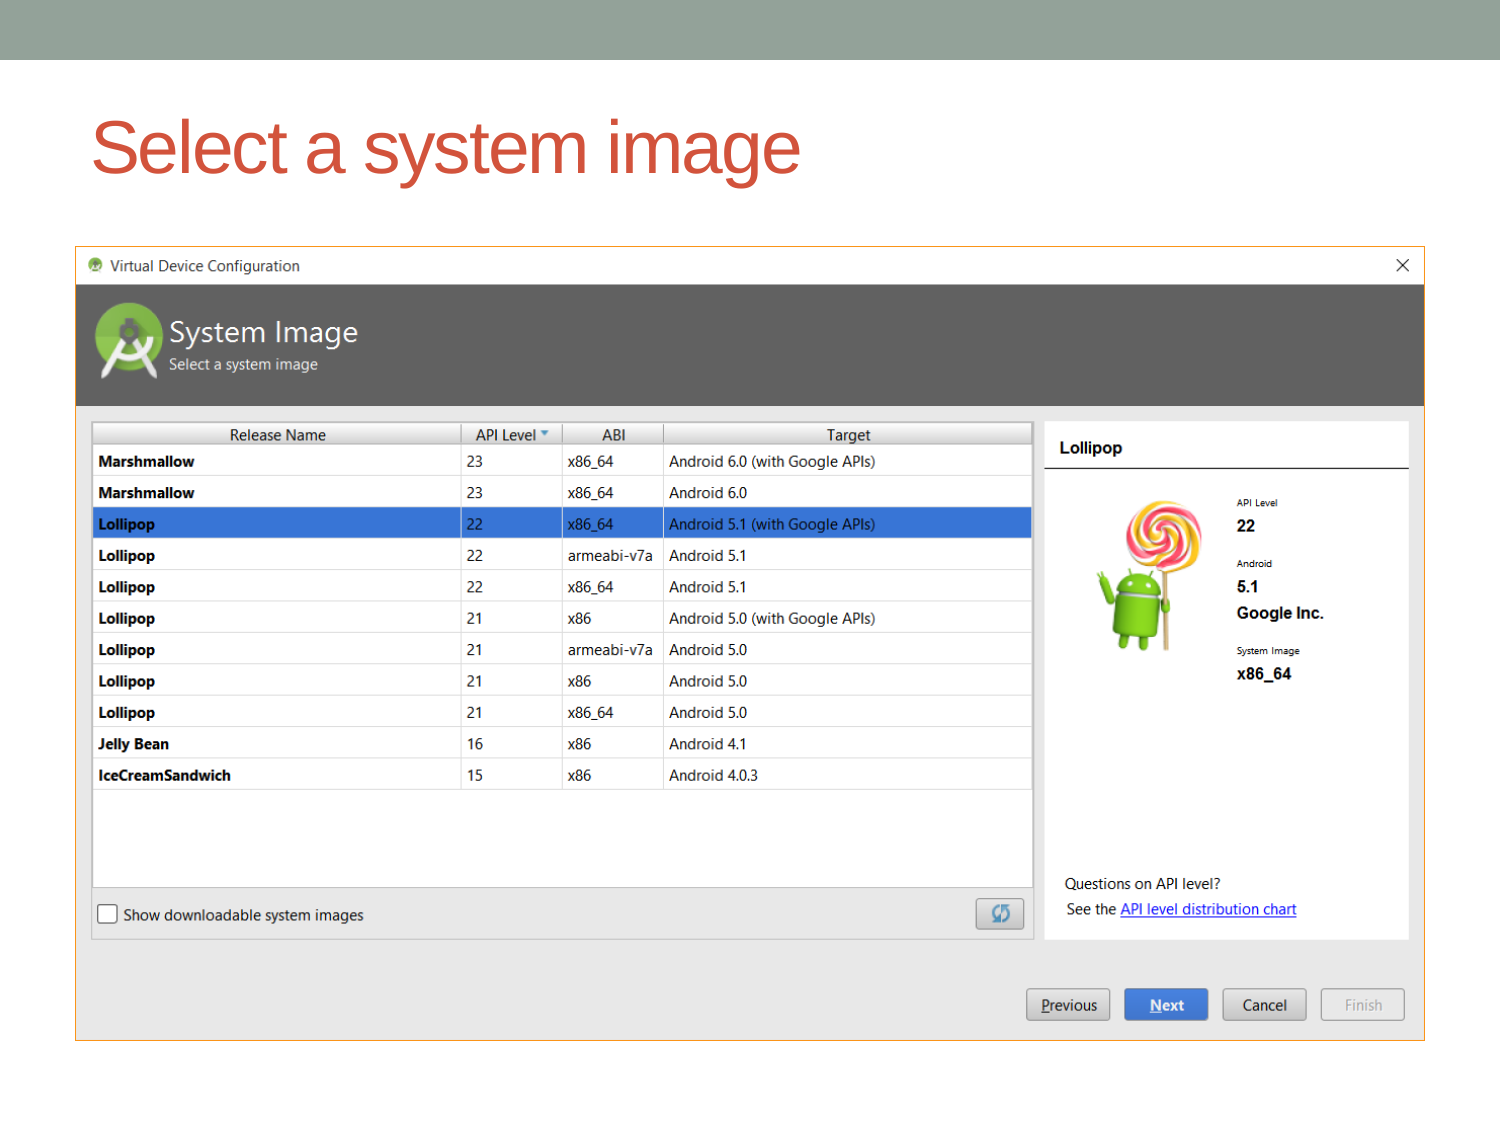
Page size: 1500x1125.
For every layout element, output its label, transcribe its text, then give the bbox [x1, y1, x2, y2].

title Select a system image [75, 87, 1425, 200]
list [74, 246, 1426, 1042]
